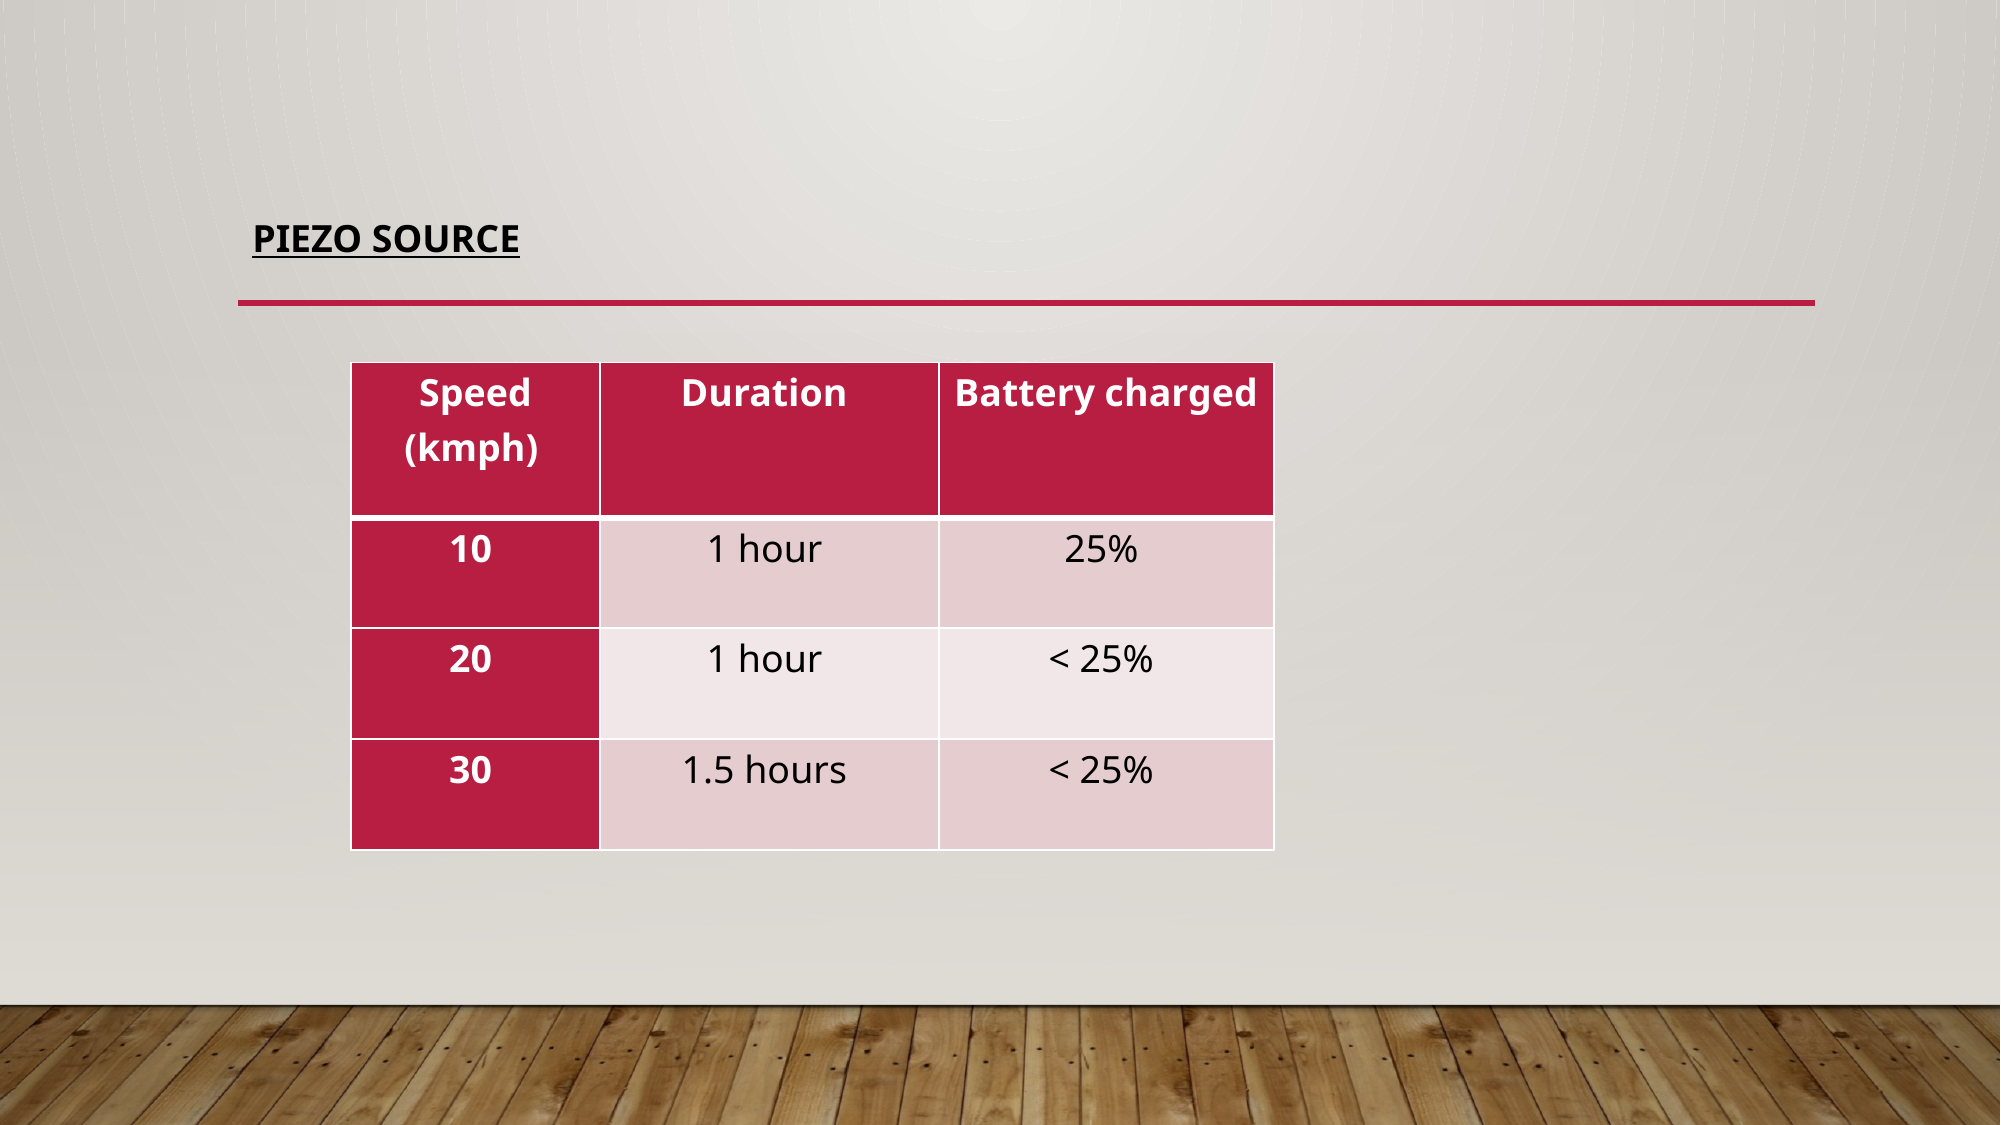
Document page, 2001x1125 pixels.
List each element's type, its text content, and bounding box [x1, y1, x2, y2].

table_cell 1 hour [601, 521, 938, 627]
table_header Duration [601, 363, 938, 515]
text_box PIEZO SOURCE [237, 207, 618, 268]
table_cell 1 hour [601, 629, 938, 738]
picture [0, 1005, 2000, 1125]
table_cell 1.5 hours [601, 740, 938, 849]
table_header Battery charged [940, 363, 1273, 515]
table_header Speed (kmph) [352, 363, 599, 515]
table_cell 10 [352, 521, 599, 627]
table_cell 20 [352, 629, 599, 738]
table_cell 30 [352, 740, 599, 849]
table_cell < 25% [940, 629, 1273, 738]
table_cell 25% [940, 521, 1273, 627]
table_cell < 25% [940, 740, 1273, 849]
